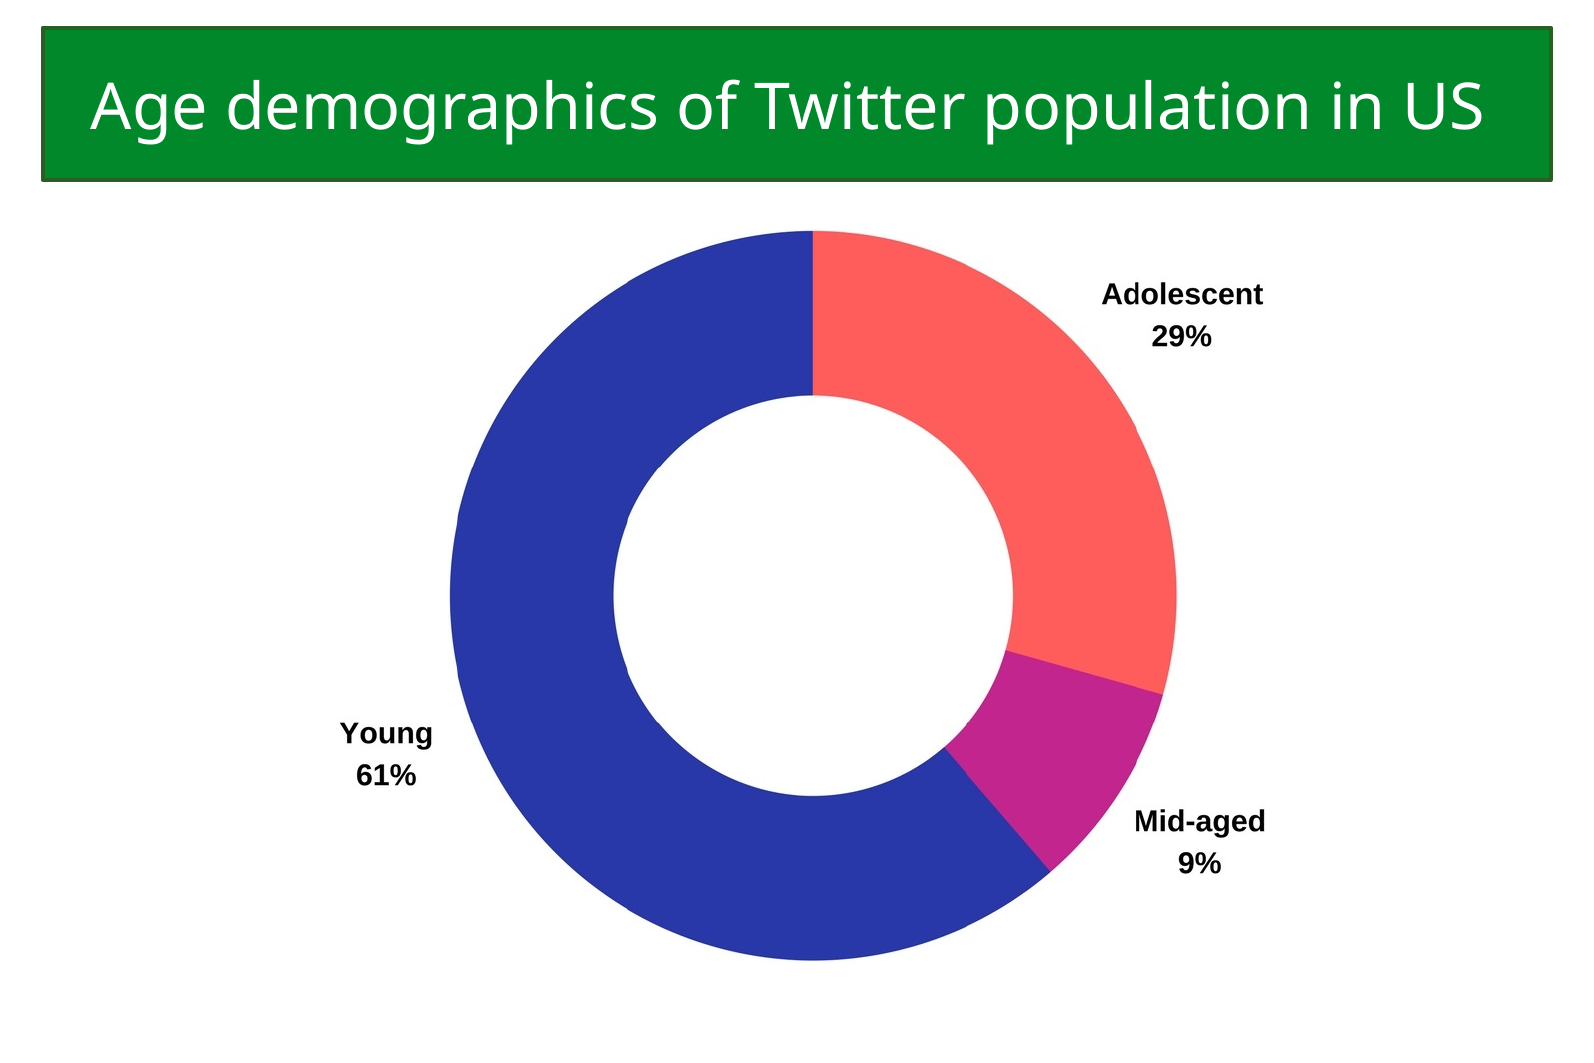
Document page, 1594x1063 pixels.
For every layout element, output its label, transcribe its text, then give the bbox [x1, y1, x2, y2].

picture [287, 213, 1306, 978]
title Age demographics of Twitter population in US [41, 26, 1553, 182]
